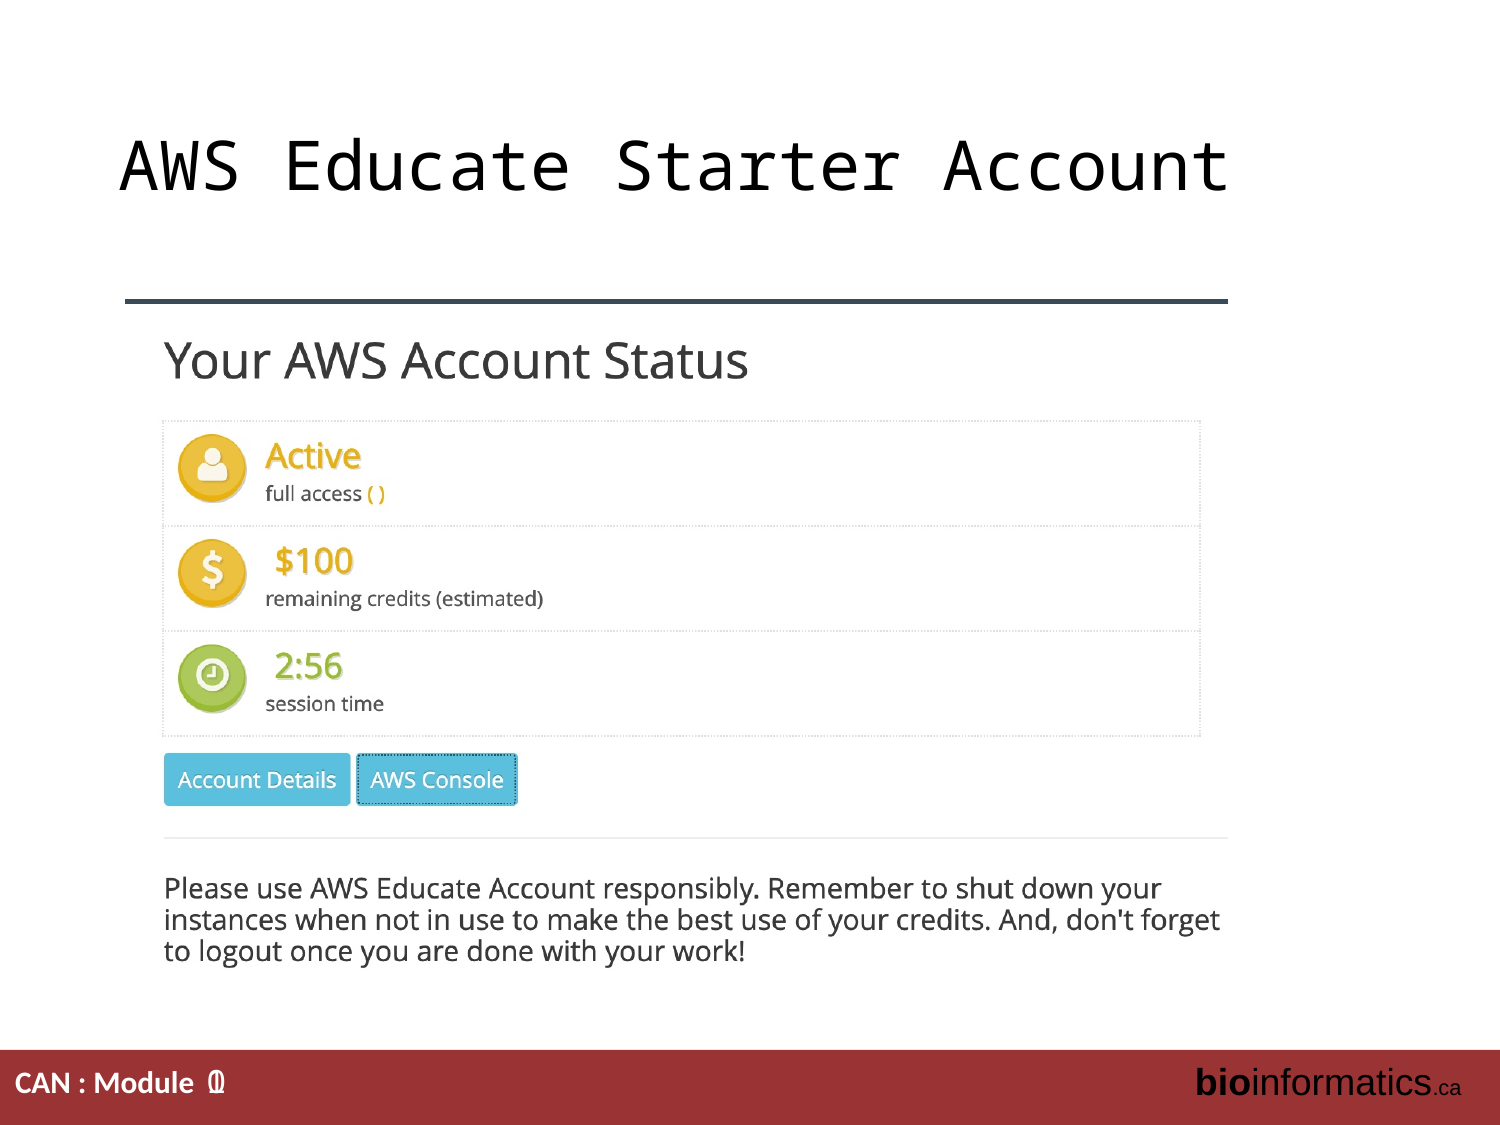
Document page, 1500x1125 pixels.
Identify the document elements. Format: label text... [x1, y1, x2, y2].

text_box 1 [192, 1052, 241, 1108]
picture [125, 299, 1228, 1011]
title AWS Educate Starter Account [103, 59, 1397, 278]
